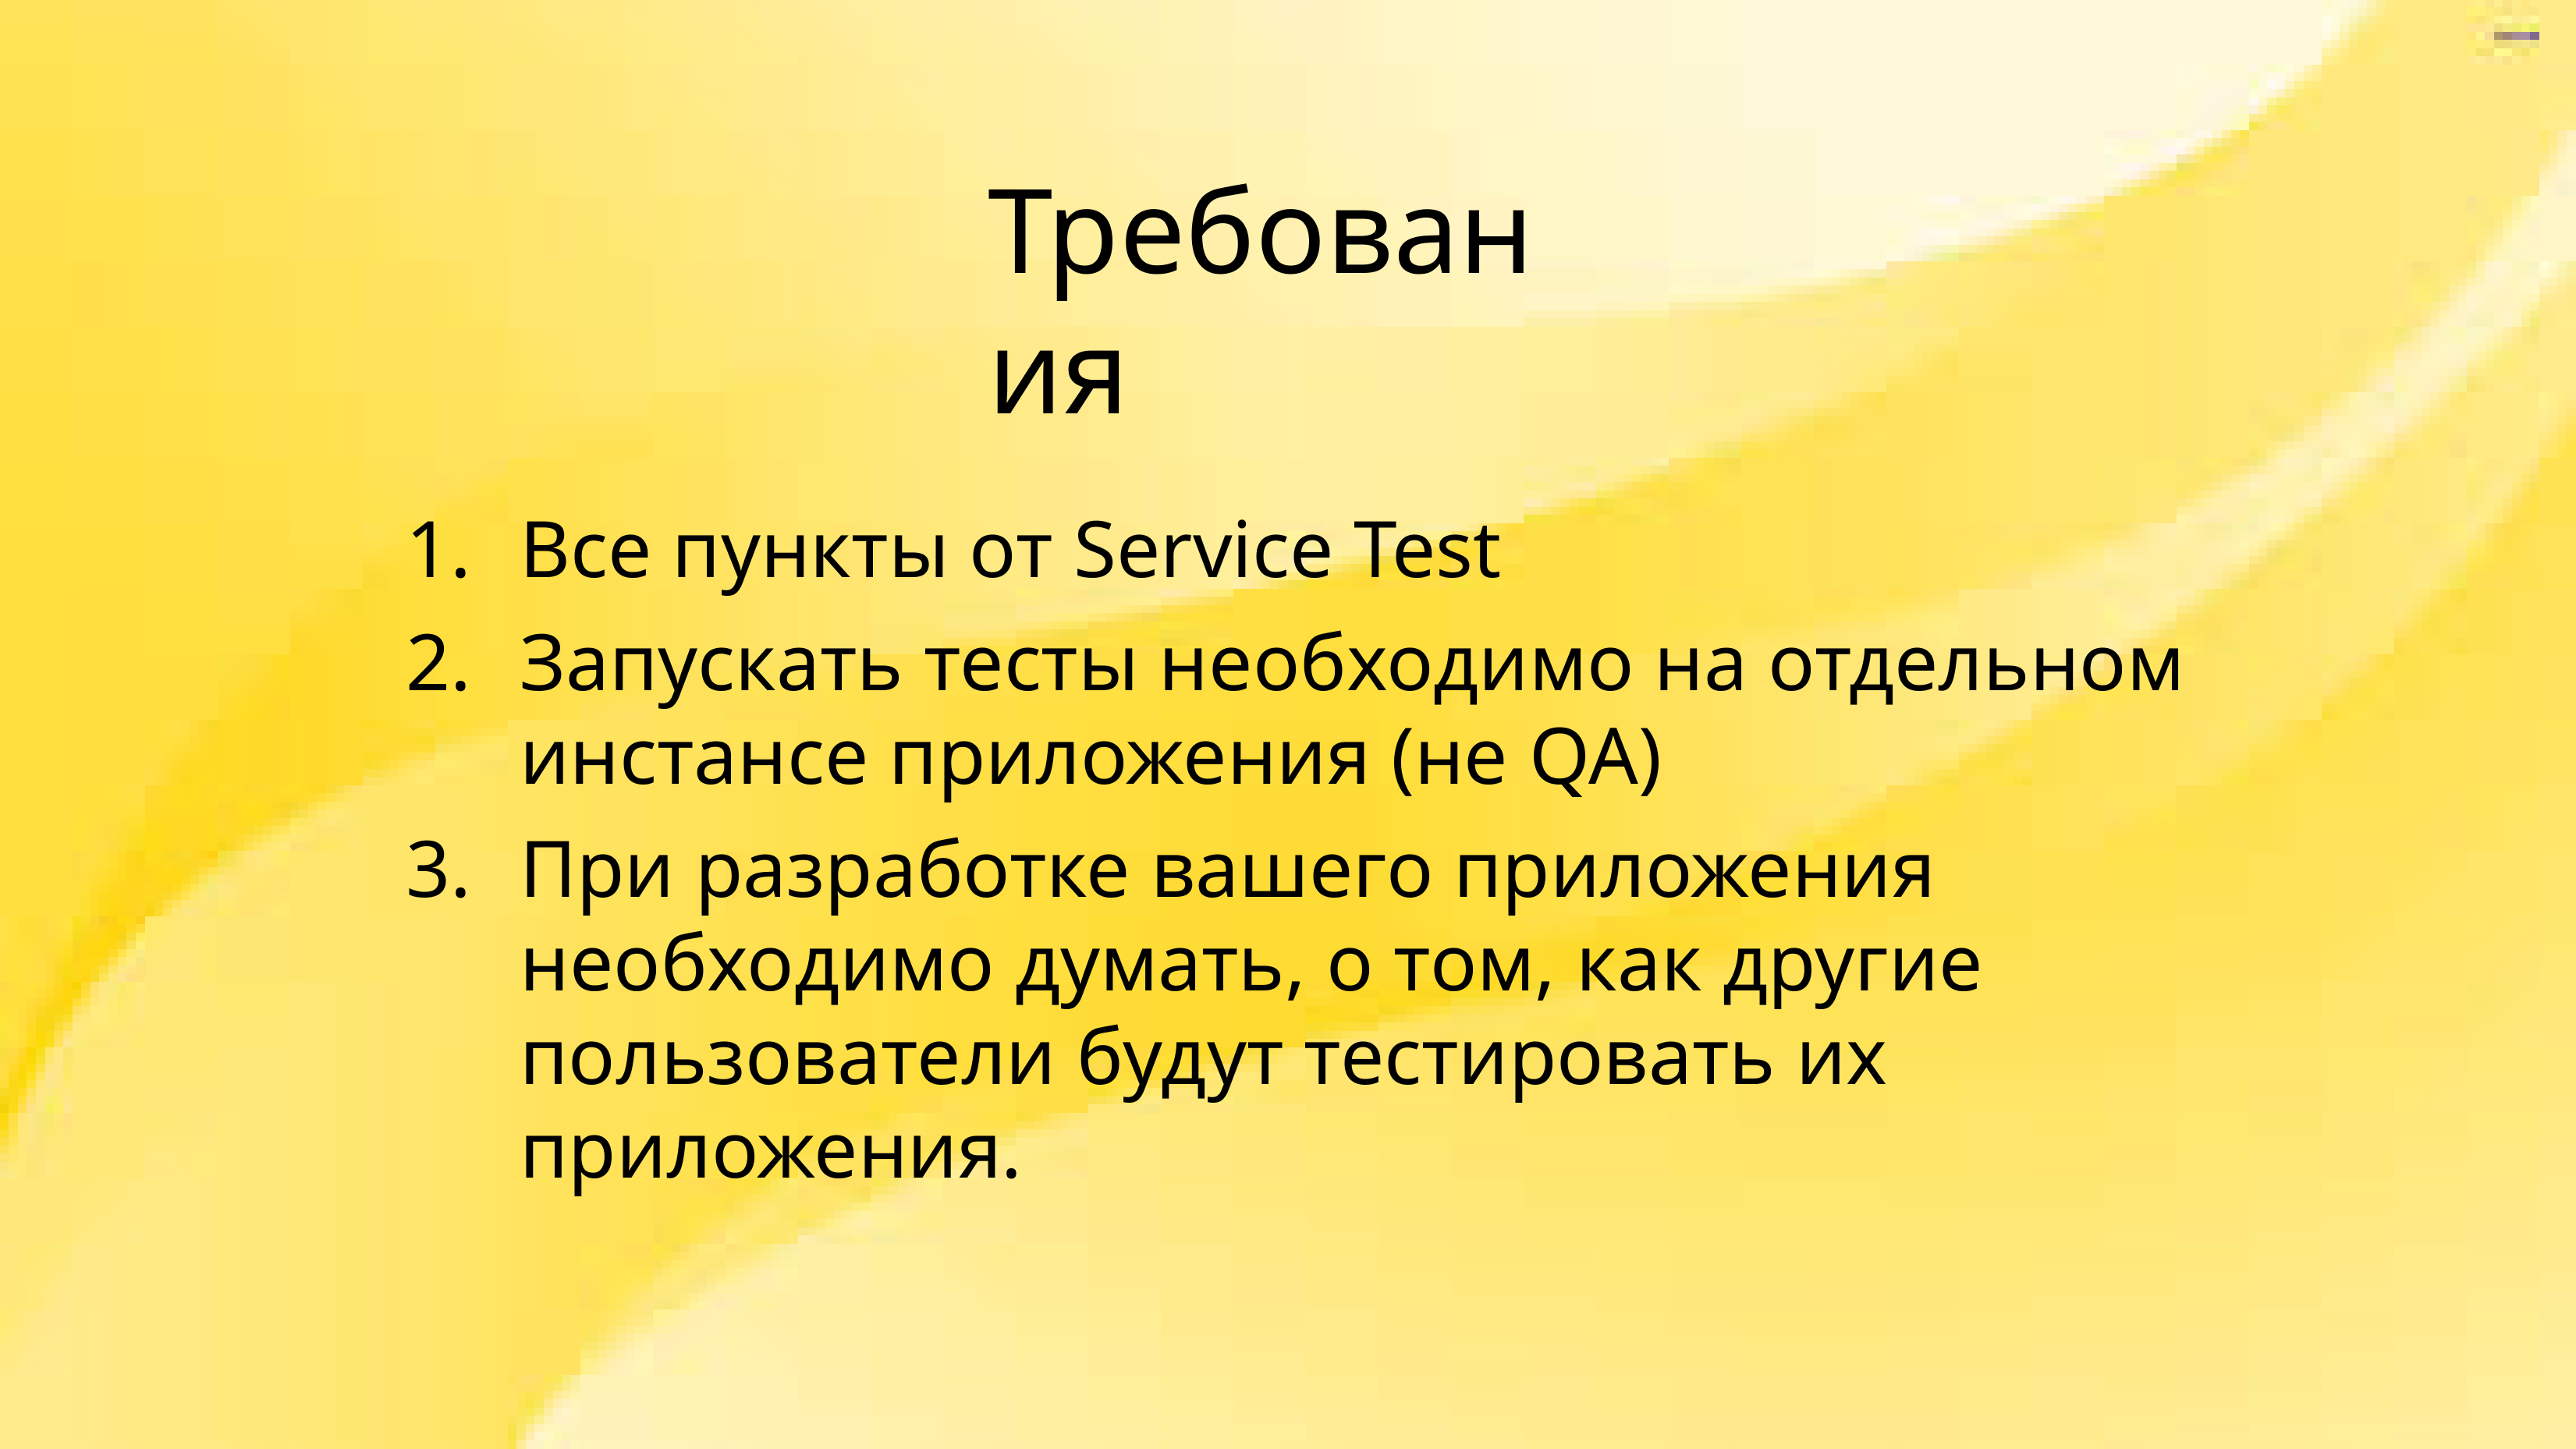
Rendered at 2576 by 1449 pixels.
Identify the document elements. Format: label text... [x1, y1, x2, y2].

picture [0, 0, 2576, 1449]
text_box Требования [977, 151, 1599, 444]
text_box Все пункты от Service Test Запускать тесты необходимо на отдельном инстансе приложения (не QA) При разработке вашего приложения необходимо думать, о том, как другие пользователи будут тестировать их приложения. [267, 494, 2309, 1449]
